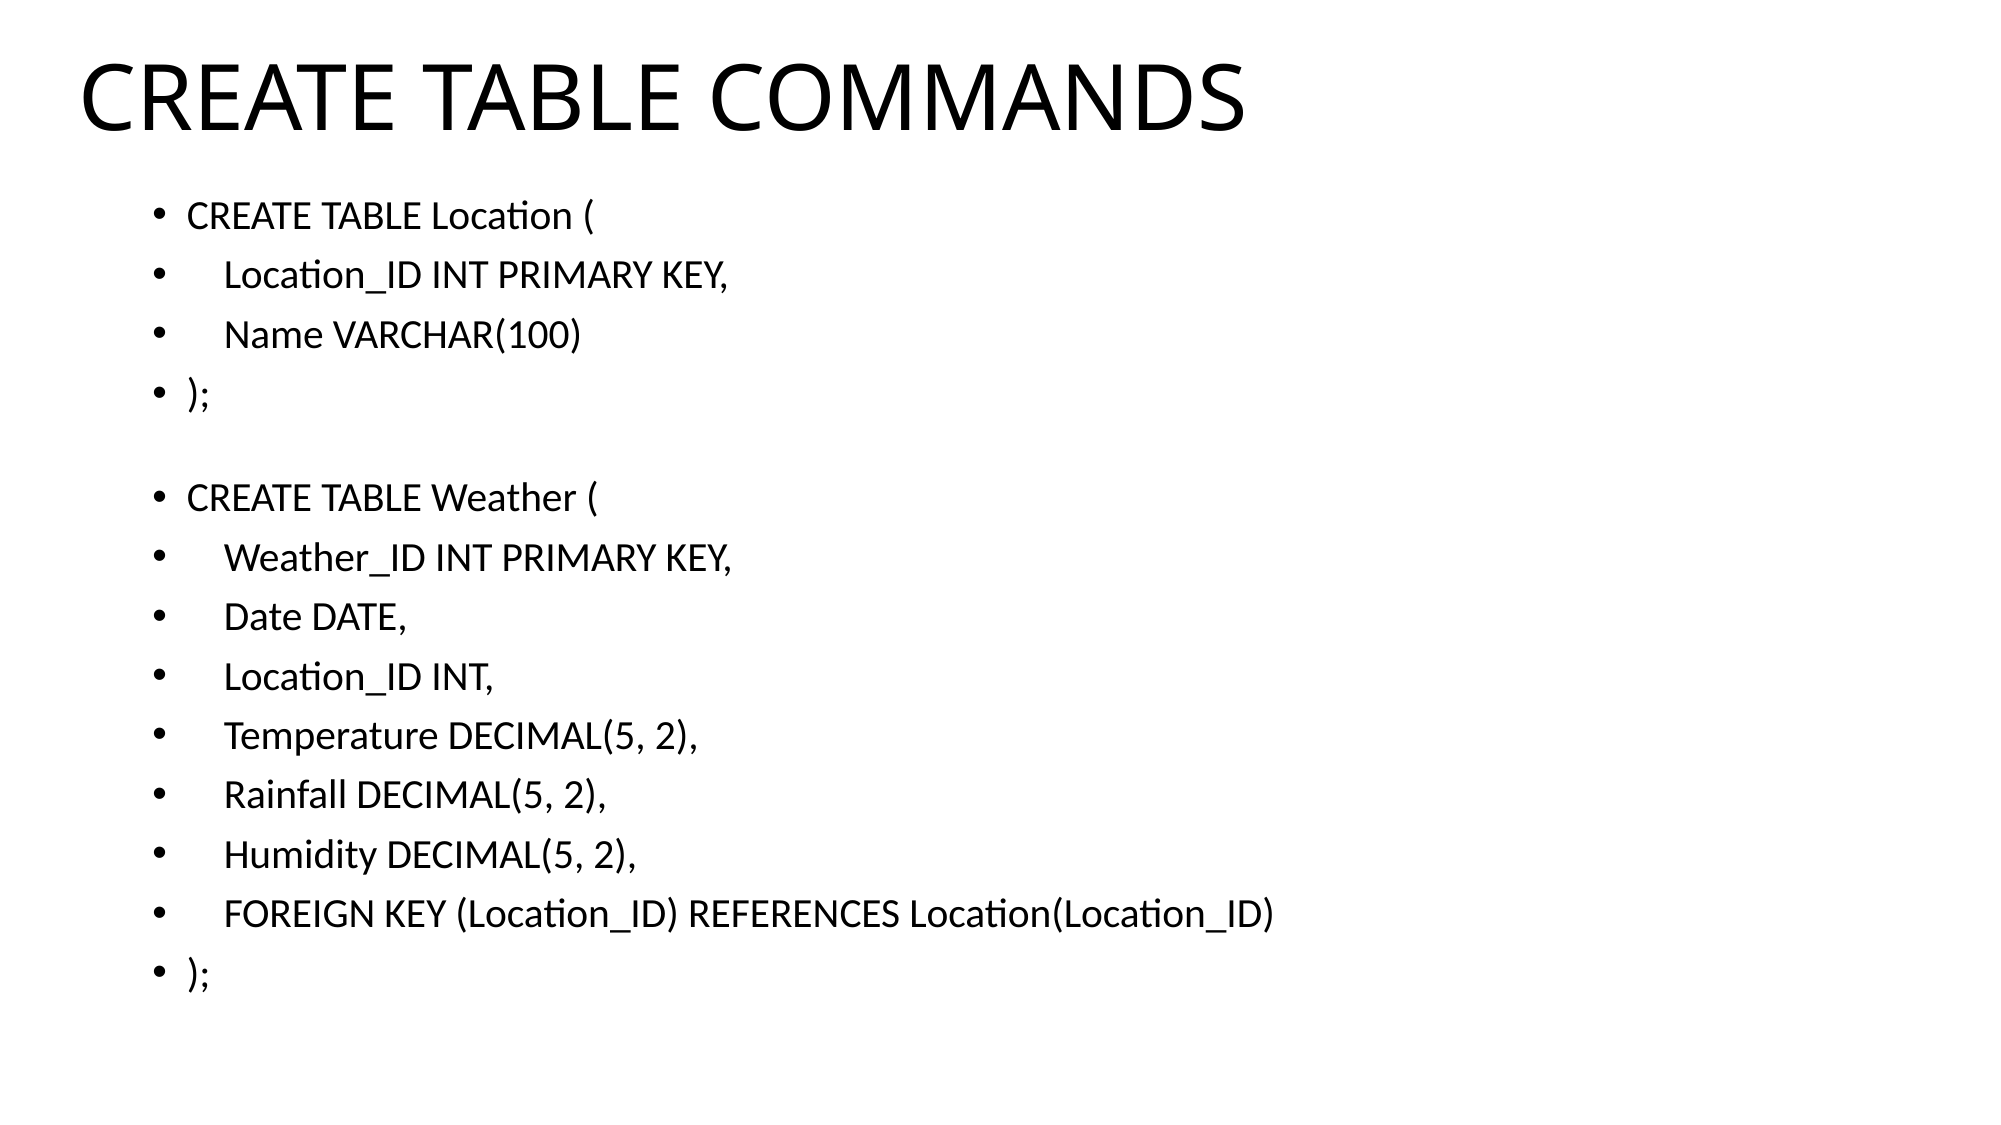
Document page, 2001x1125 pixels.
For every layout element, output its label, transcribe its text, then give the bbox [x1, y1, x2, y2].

list CREATE TABLE Location ( Location_ID INT PRIMARY KEY, Name VARCHAR(100) ); CREATE TABLE Weather ( Weather_ID INT PRIMARY KEY, Date DATE, Location_ID INT, Temperature DECIMAL(5, 2), Rainfall DECIMAL(5, 2), Humidity DECIMAL(5, 2), FOREIGN KEY (Location_ID) REFERENCES Location(Location_ID) ); [137, 186, 1863, 1014]
title CREATE TABLE COMMANDS [63, 15, 1863, 187]
